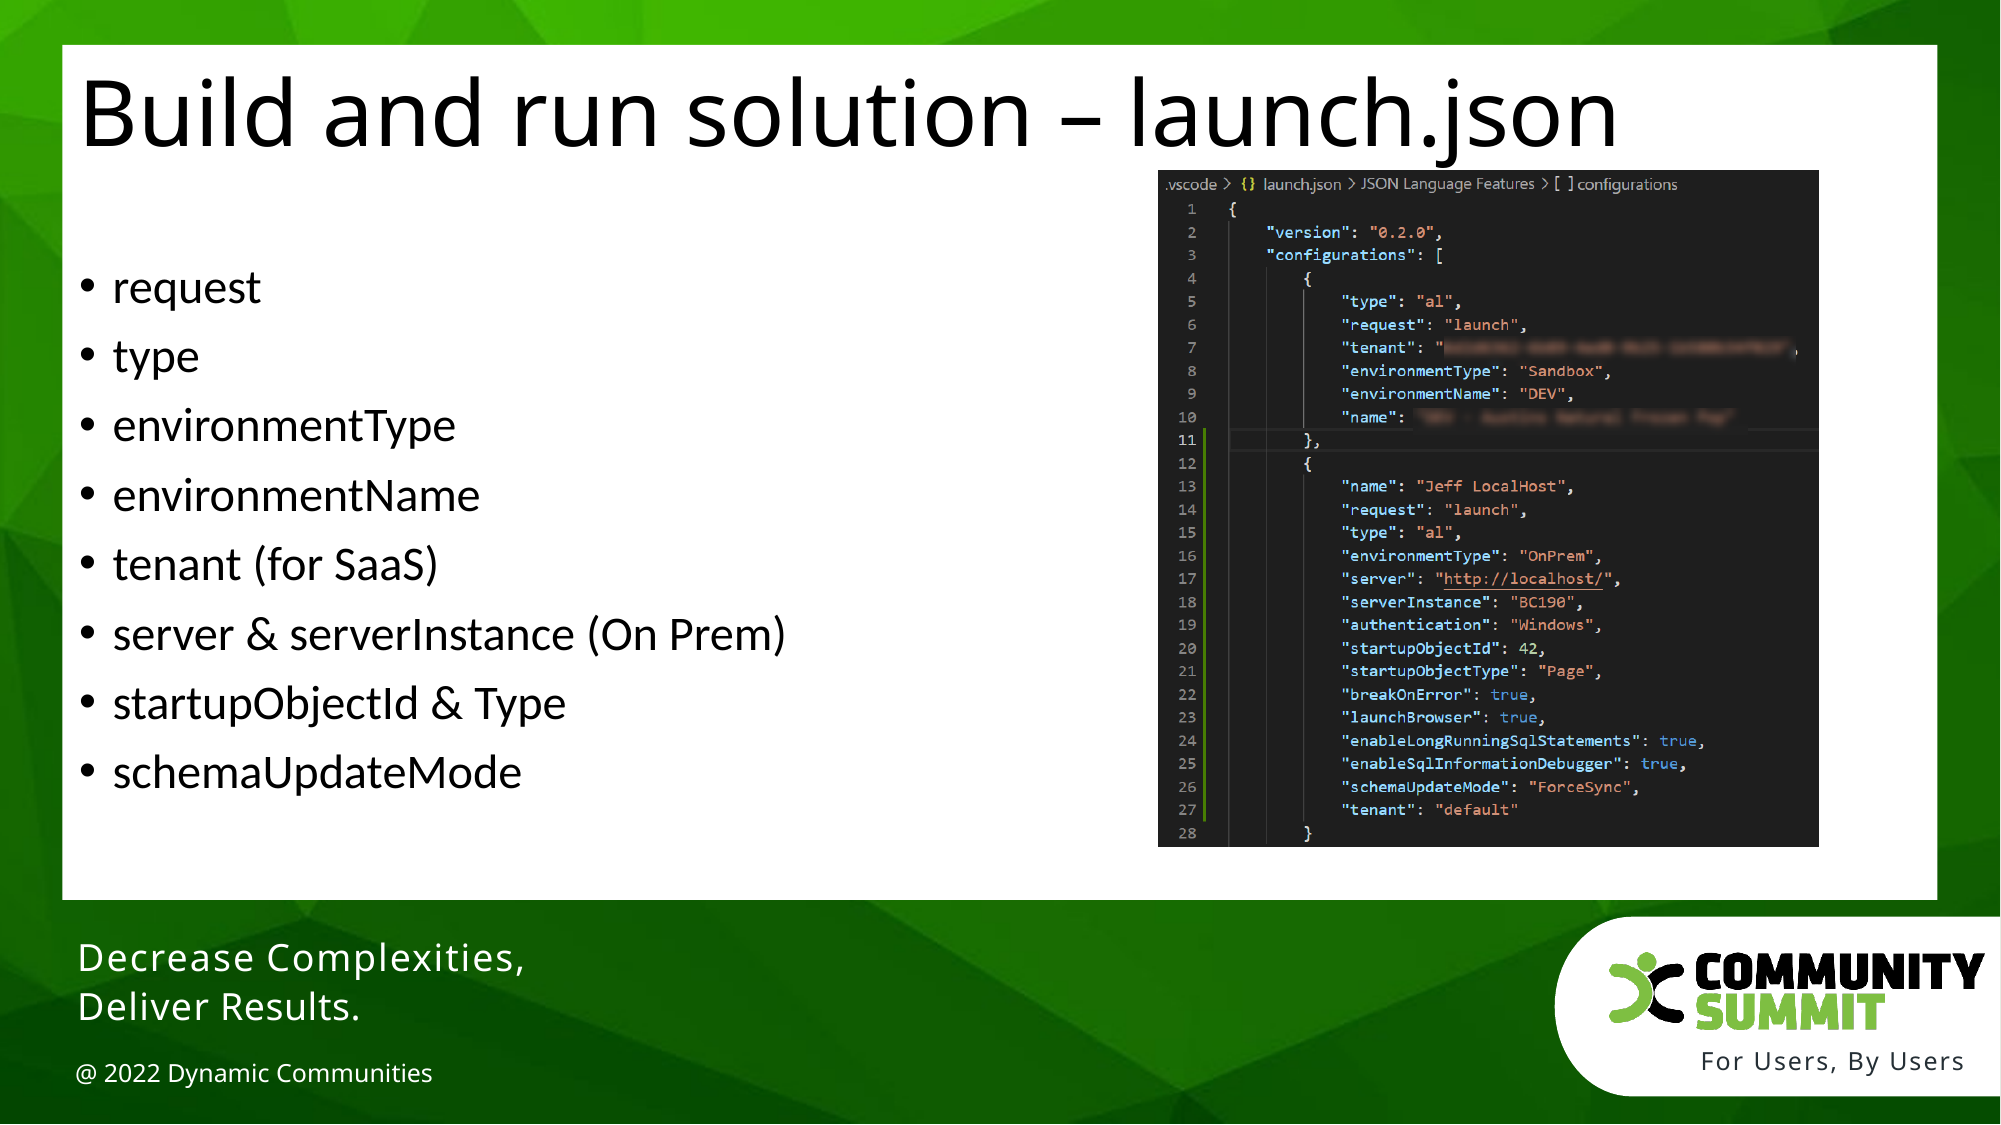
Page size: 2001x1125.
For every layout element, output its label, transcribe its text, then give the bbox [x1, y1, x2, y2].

picture [0, 0, 2001, 1124]
text_box request type environmentType environmentName tenant (for SaaS) server & serverInstance (On Prem) startupObjectId & Type schemaUpdateMode [64, 254, 985, 813]
picture [1609, 952, 1985, 1030]
text_box Build and run solution – launch.json [64, 59, 1724, 171]
